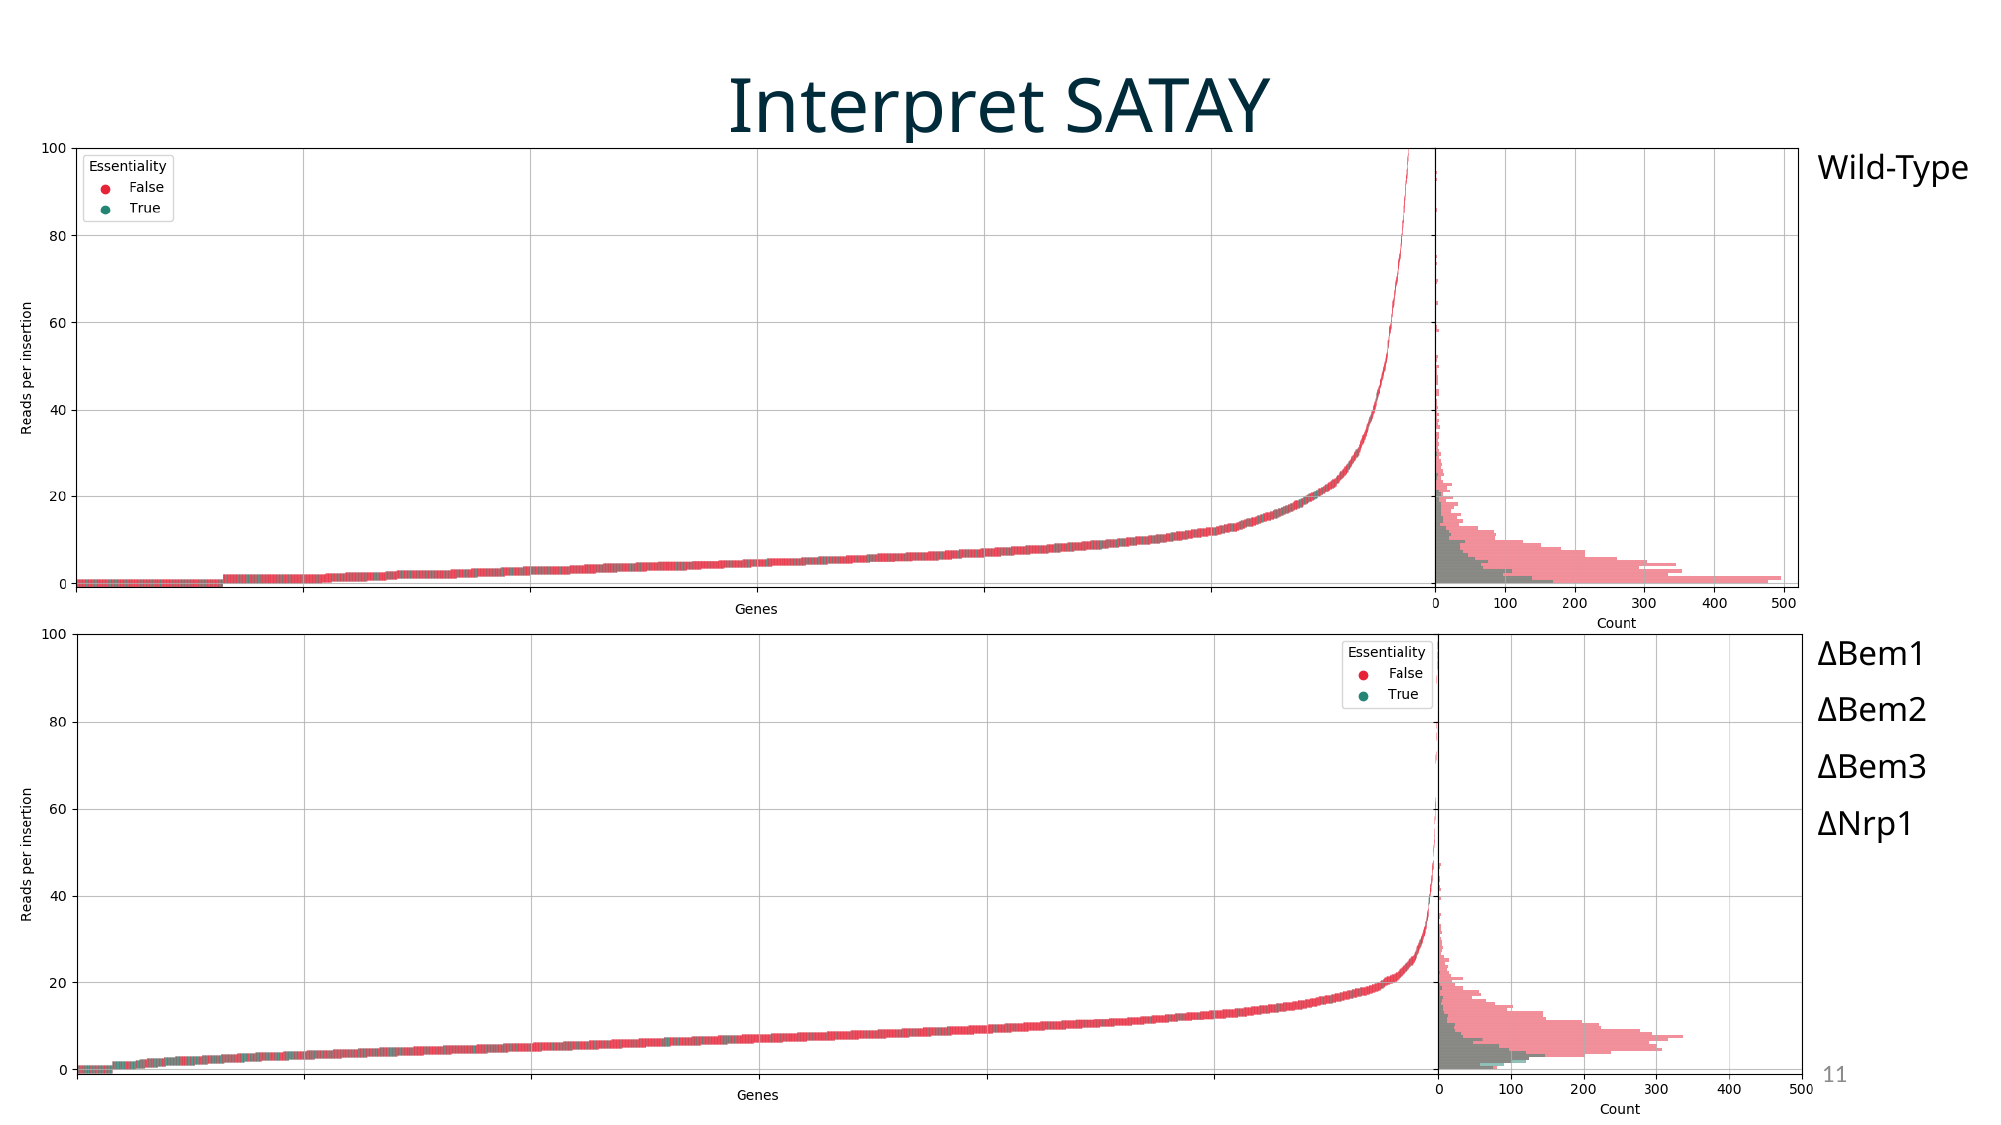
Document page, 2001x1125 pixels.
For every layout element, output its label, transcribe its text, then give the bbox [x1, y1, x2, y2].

text_box Wild-Type [1804, 143, 2000, 277]
slide_number 11 [1815, 1042, 1863, 1103]
title Interpret SATAY [0, 0, 2000, 143]
picture [0, 143, 1815, 1117]
text_box ΔBem1 ΔBem2 ΔBem3 ΔNrp1 [1815, 629, 2000, 903]
